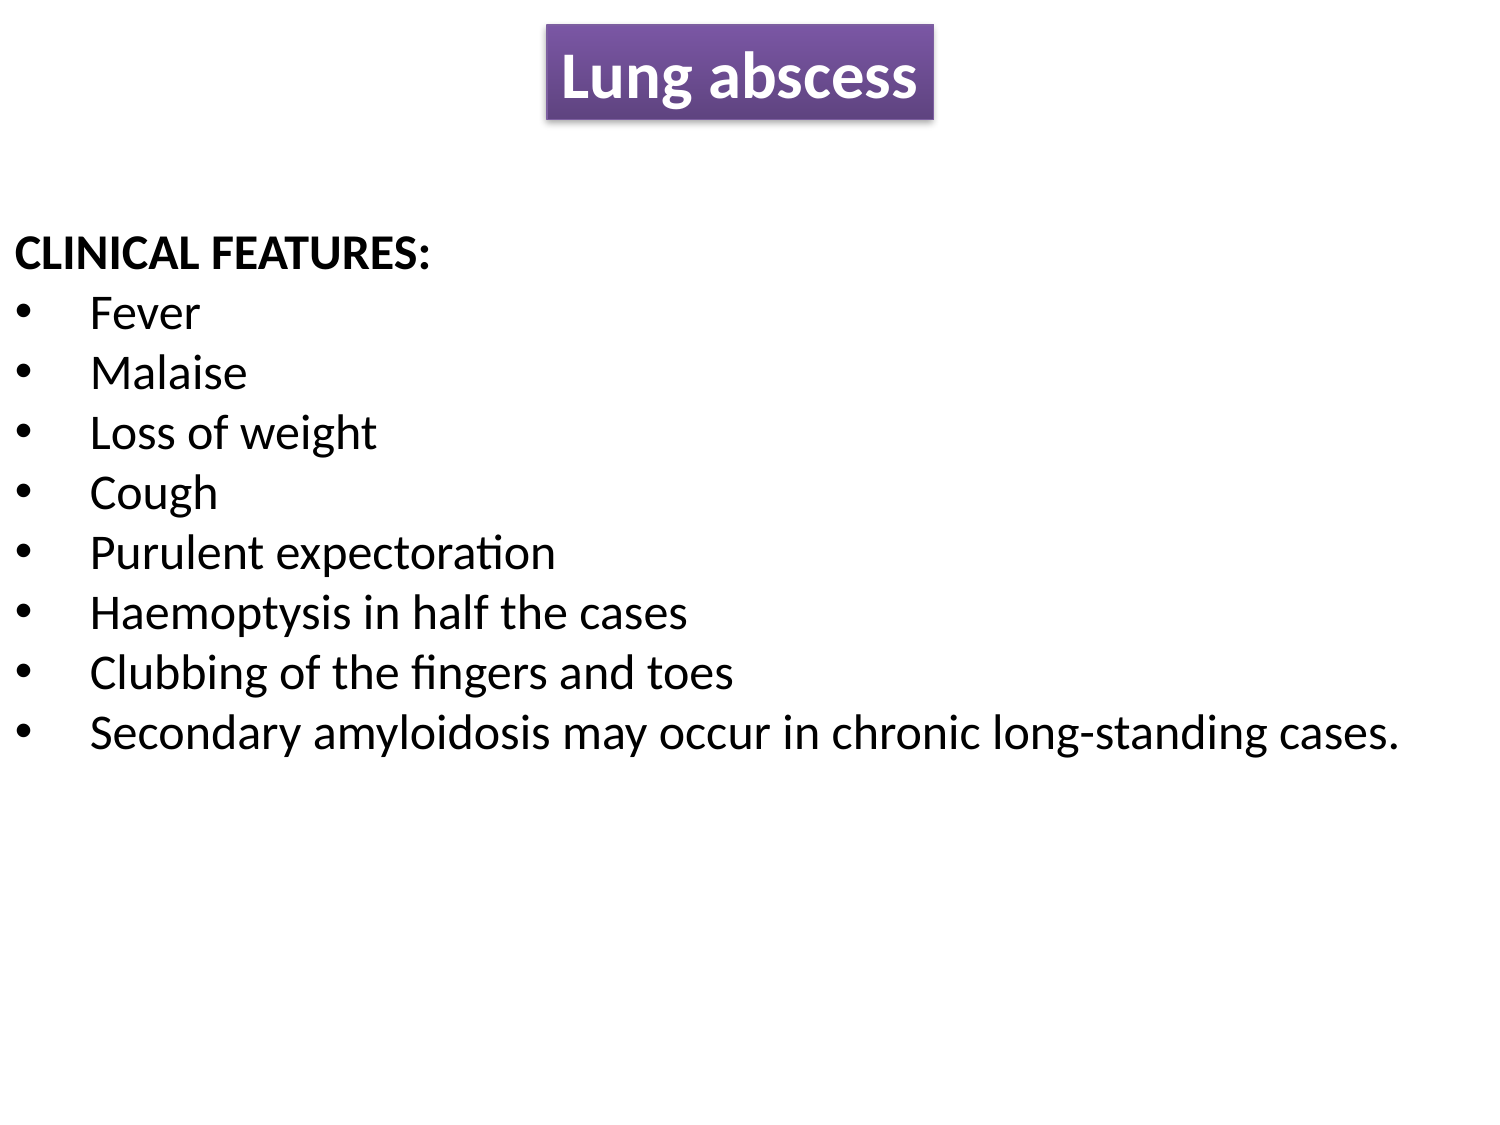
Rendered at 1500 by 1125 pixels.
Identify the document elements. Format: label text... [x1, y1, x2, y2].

text_box CLINICAL FEATURES: Fever Malaise Loss of weight Cough Purulent expectoration Haemoptysis in half the cases Clubbing of the fingers and toes Secondary amyloidosis may occur in chronic long-standing cases. [0, 212, 1500, 768]
text_box Lung abscess [546, 24, 934, 120]
